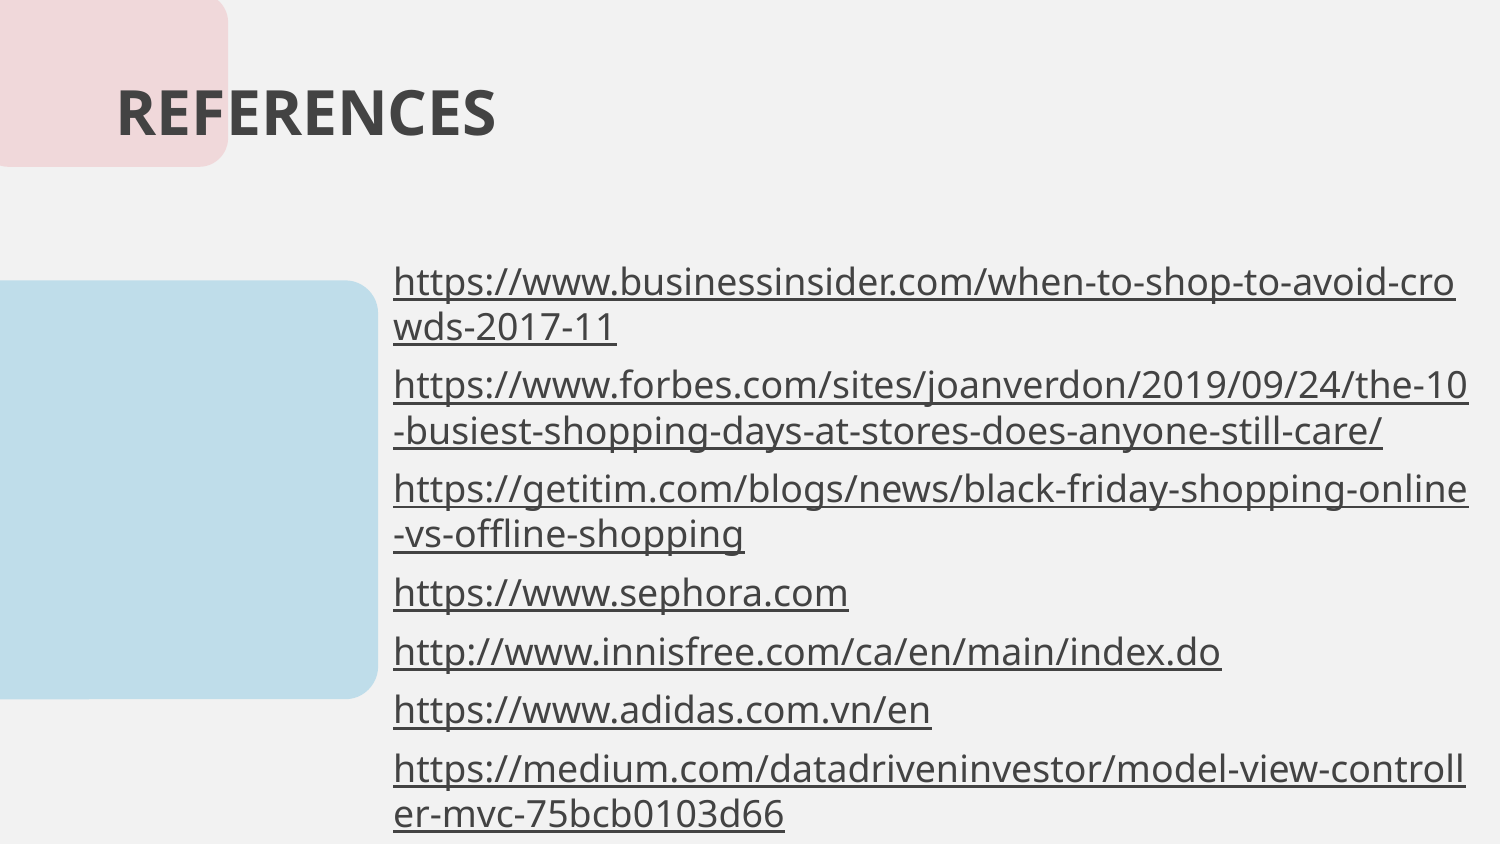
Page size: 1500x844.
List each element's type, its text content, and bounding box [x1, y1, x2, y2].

list https://www.businessinsider.com/when-to-shop-to-avoid-crowds-2017-11 https://www.forbes.com/sites/joanverdon/2019/09/24/the-10-busiest-shopping-days-at-stores-does-anyone-still-care/ https://getitim.com/blogs/news/black-friday-shopping-online-vs-offline-shopping https://www.sephora.com http://www.innisfree.com/ca/en/main/index.do https://www.adidas.com.vn/en https://medium.com/datadriveninvestor/model-view-controller-mvc-75bcb0103d66 [378, 235, 1488, 796]
title REFERENCES [100, 58, 609, 213]
